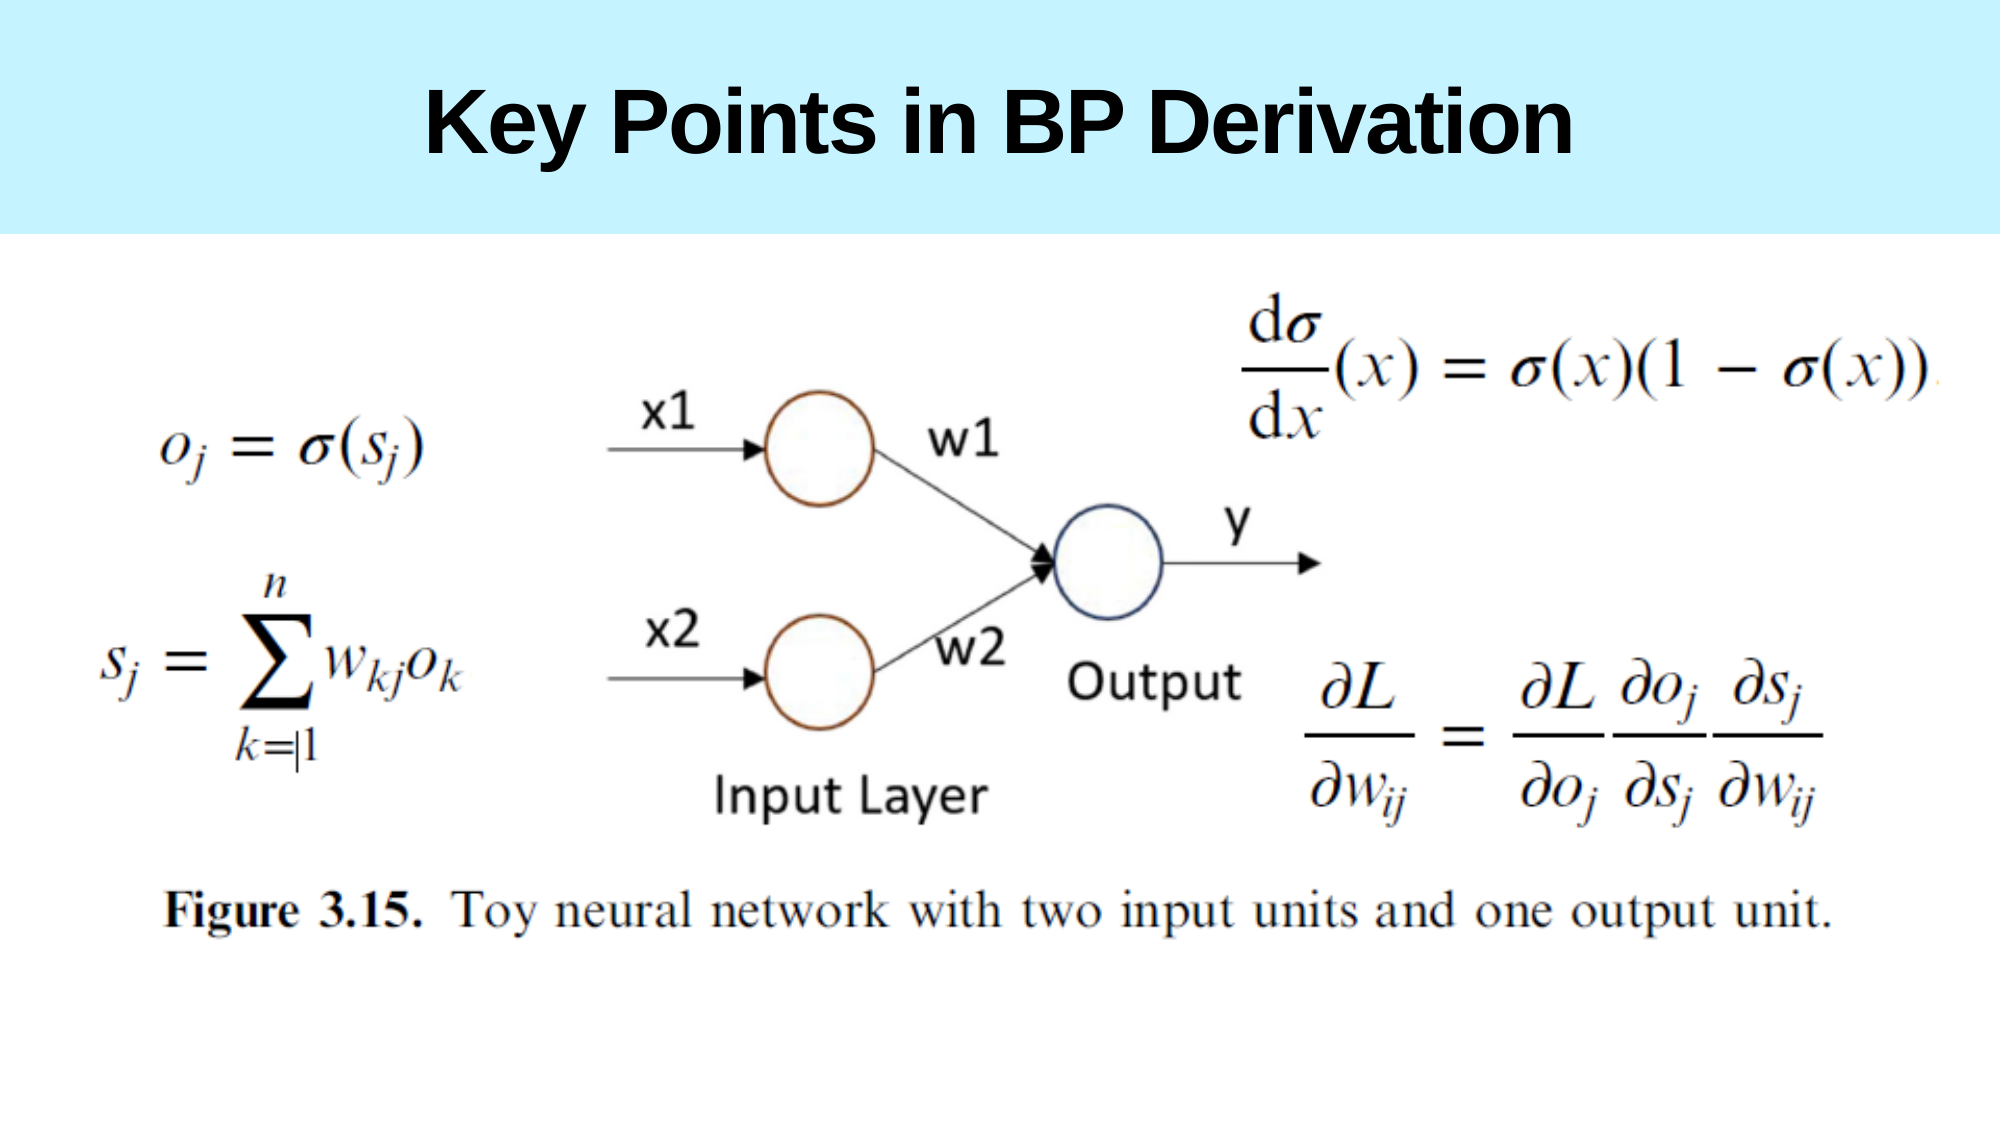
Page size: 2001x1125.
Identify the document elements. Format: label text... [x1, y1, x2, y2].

picture [1187, 277, 1940, 456]
picture [65, 398, 472, 793]
title Key Points in BP Derivation [0, 0, 2000, 234]
picture [109, 346, 1891, 969]
